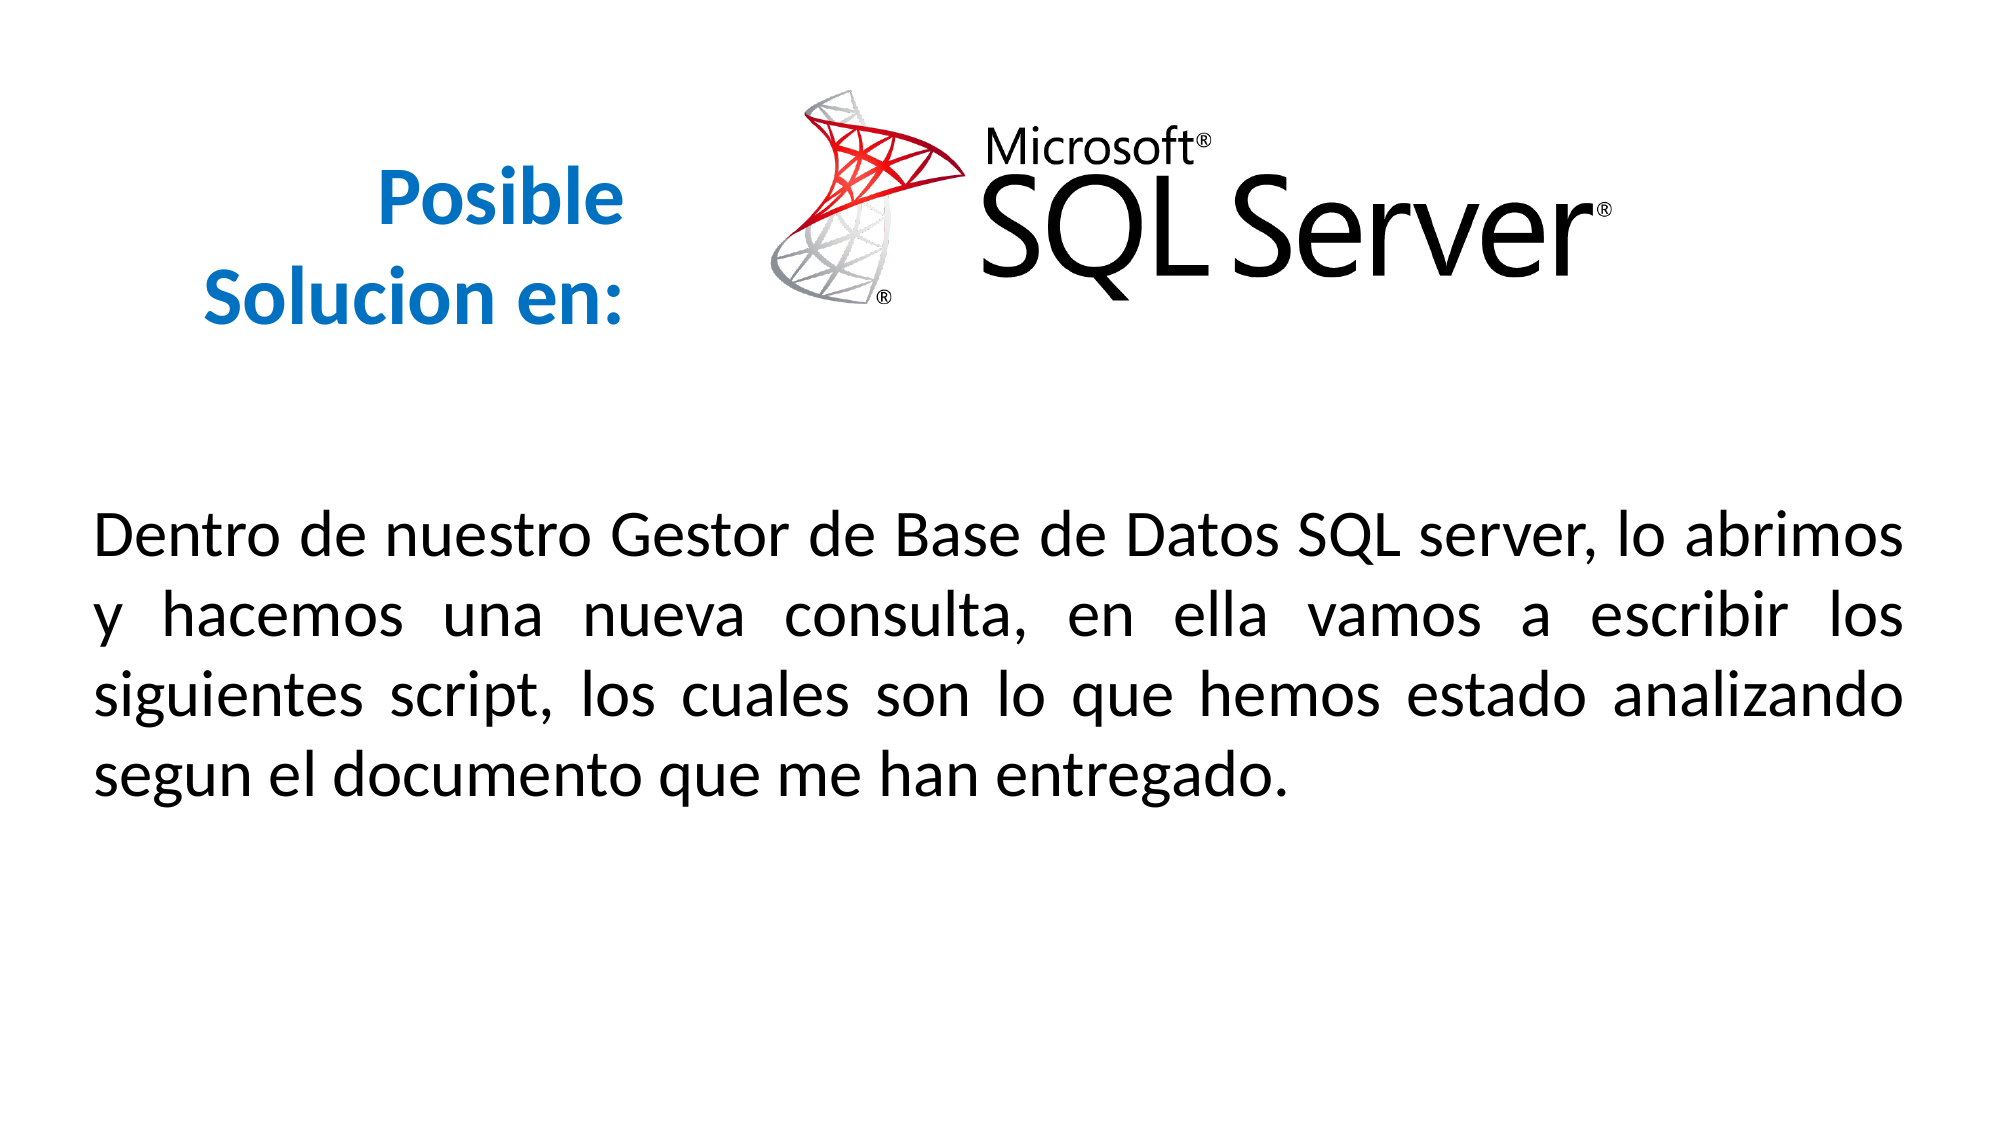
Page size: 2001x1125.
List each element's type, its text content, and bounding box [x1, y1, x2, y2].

text_box Dentro de nuestro Gestor de Base de Datos SQL server, lo abrimos y hacemos una nueva consulta, en ella vamos a escribir los siguientes script, los cuales son lo que hemos estado analizando segun el documento que me han entregado. [78, 482, 1922, 817]
text_box Posible Solucion en: [53, 133, 641, 349]
picture [770, 89, 1612, 305]
